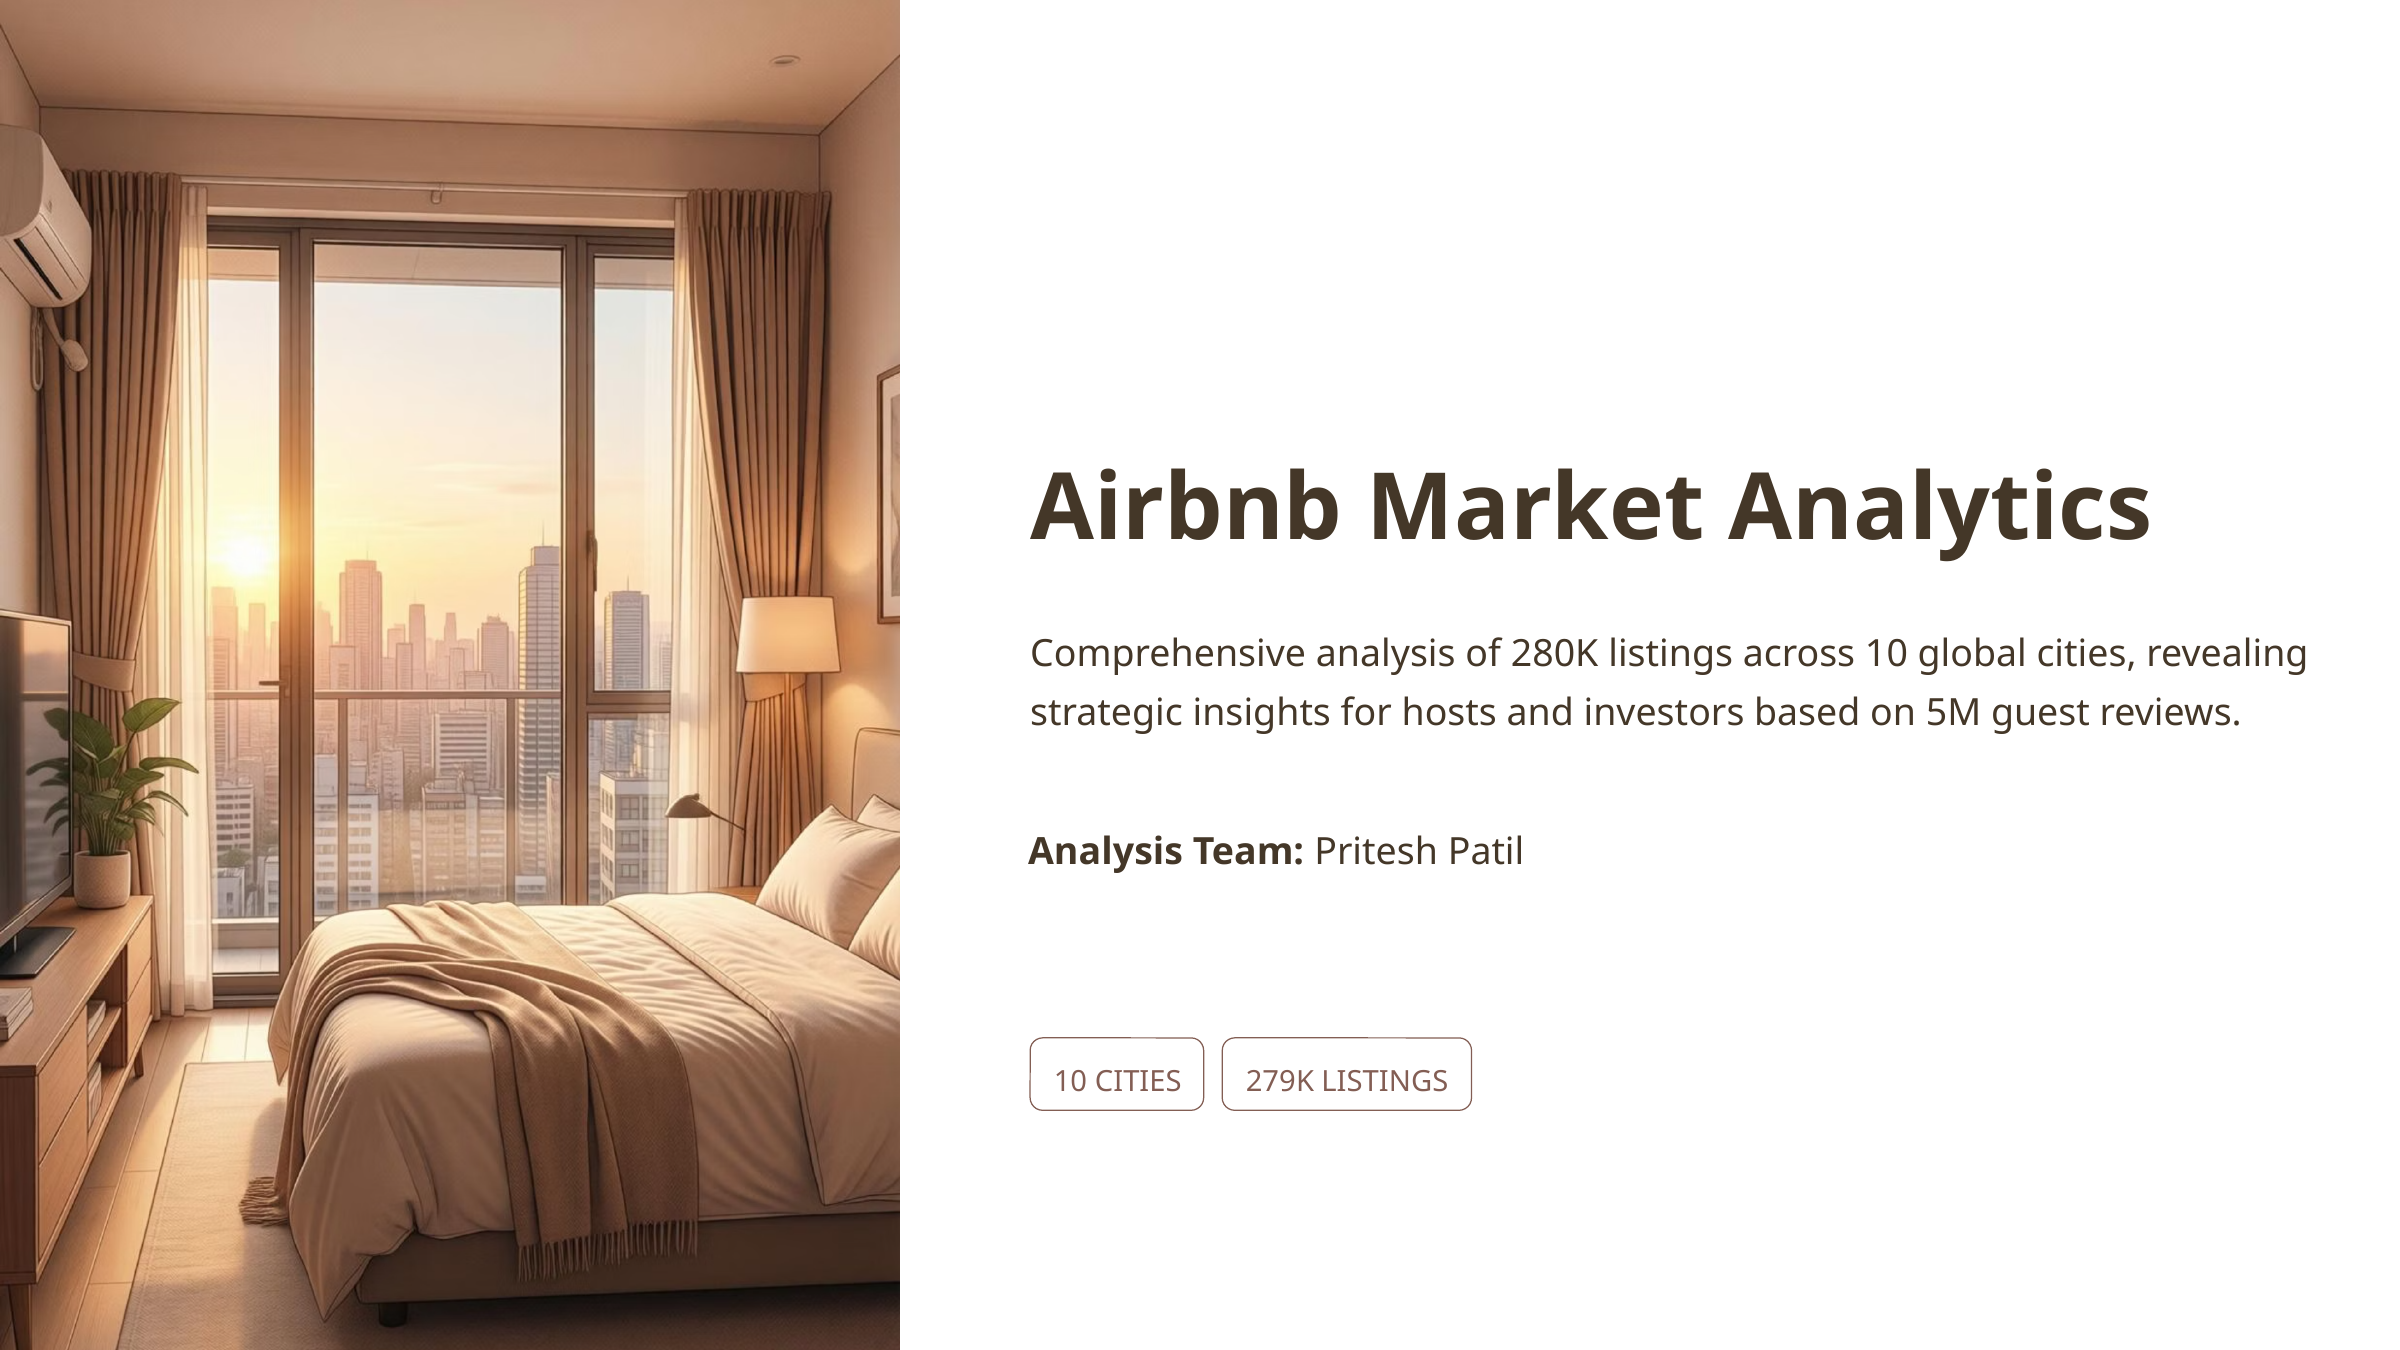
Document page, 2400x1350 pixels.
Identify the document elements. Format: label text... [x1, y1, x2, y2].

text_box [1030, 1037, 1204, 1111]
text_box 10 CITIES [1053, 1050, 1181, 1098]
text_box Analysis Team: Pritesh Patil [1013, 819, 1540, 879]
text_box Airbnb Market Analytics [1030, 442, 1996, 559]
text_box Comprehensive analysis of 280K listings across 10 global cities, revealing strategic insights for hosts and investors based on 5M guest reviews. [1030, 614, 2332, 794]
text_box [1222, 1037, 1472, 1111]
text_box 279K LISTINGS [1245, 1050, 1448, 1098]
picture [0, 0, 900, 1350]
